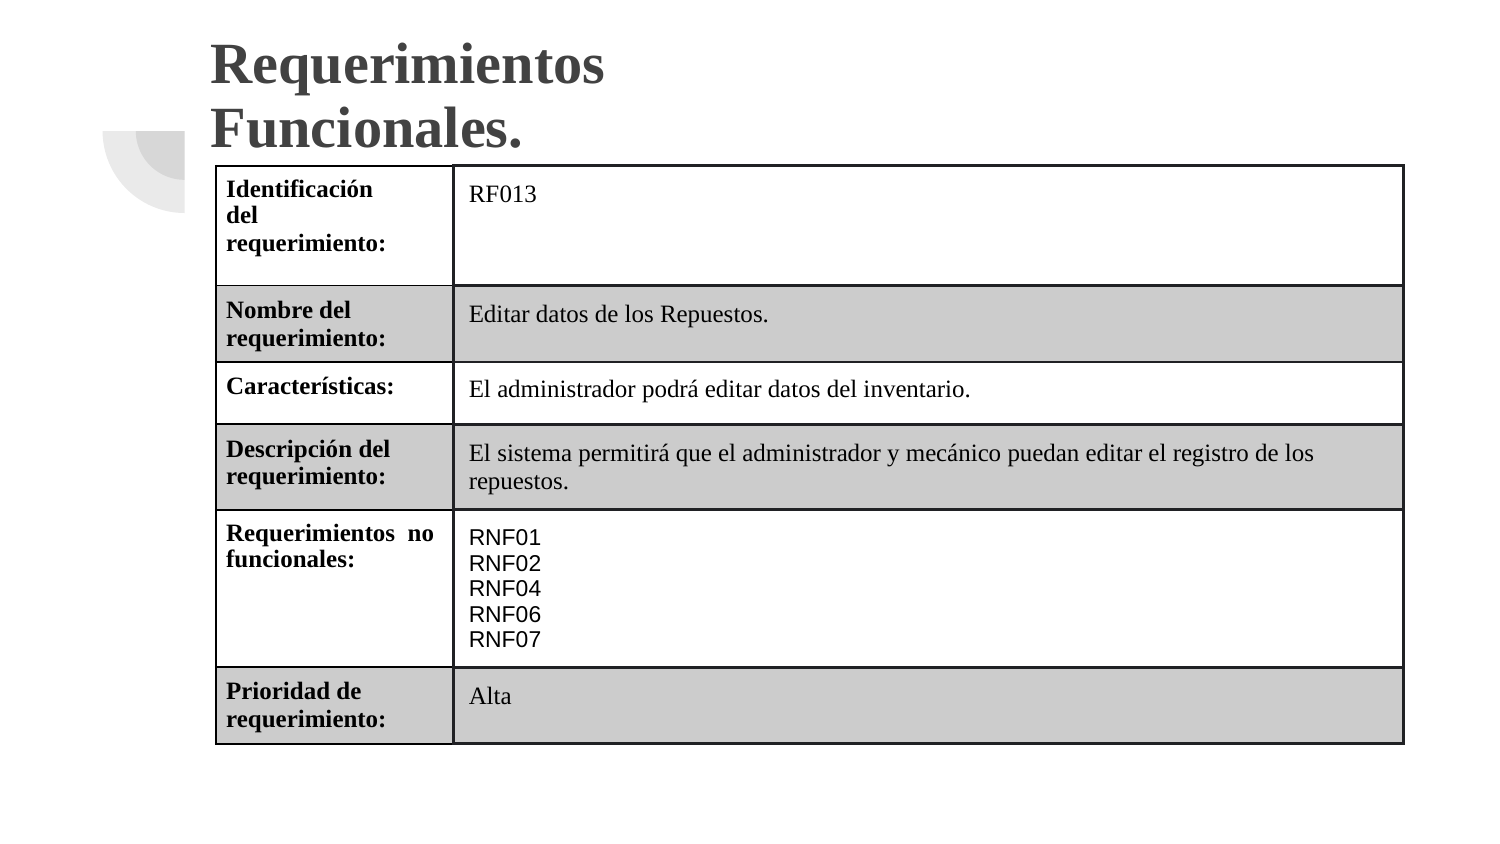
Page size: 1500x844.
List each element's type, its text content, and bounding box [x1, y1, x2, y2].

table_cell El sistema permitirá que el administrador y mecánico puedan editar el registro de los repuestos. [455, 426, 1402, 508]
table_cell Nombre del requerimiento: [217, 286, 452, 361]
table_header Identificación del requerimiento: [217, 167, 452, 285]
table_cell Descripción del requerimiento: [217, 425, 452, 509]
table_cell Alta [455, 669, 1402, 742]
title Requerimientos Funcionales. [195, 16, 1349, 181]
table_cell Prioridad de requerimiento: [217, 668, 452, 743]
table_cell RNF01 RNF02 RNF04 RNF06 RNF07 [455, 511, 1402, 666]
table_cell Editar datos de los Repuestos. [455, 287, 1402, 361]
table_cell El administrador podrá editar datos del inventario. [455, 363, 1402, 423]
table_cell Características: [217, 363, 452, 423]
table_cell Requerimientos no funcionales: [217, 511, 452, 666]
table_header RF013 [455, 167, 1402, 284]
